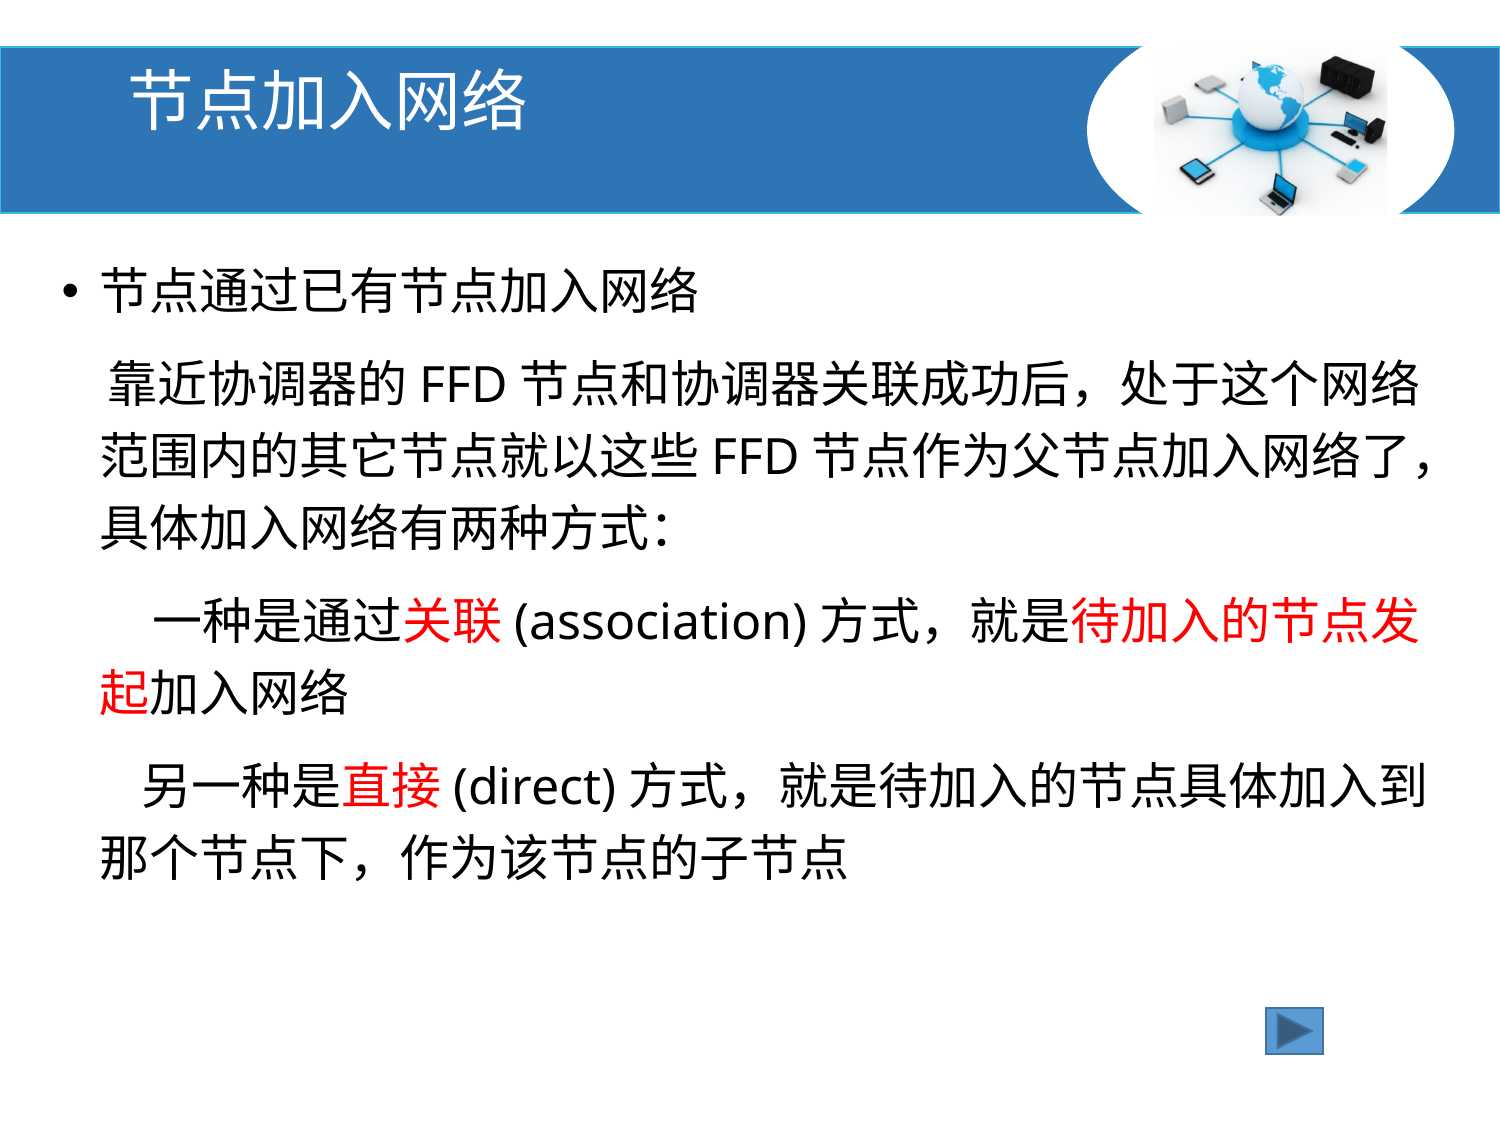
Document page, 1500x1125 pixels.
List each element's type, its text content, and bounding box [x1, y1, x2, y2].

list 节点通过已有节点加入网络 靠近协调器的FFD节点和协调器关联成功后，处于这个网络范围内的其它节点就以这些FFD节点作为父节点加入网络了，具体加入网络有两种方式： 一种是通过关联(association)方式，就是待加入的节点发起加入网络 另一种是直接(direct)方式，就是待加入的节点具体加入到那个节点下，作为该节点的子节点 [46, 240, 1448, 1041]
picture [1154, 46, 1388, 216]
text_box [1265, 1007, 1324, 1055]
title 节点加入网络 [112, 24, 1240, 183]
